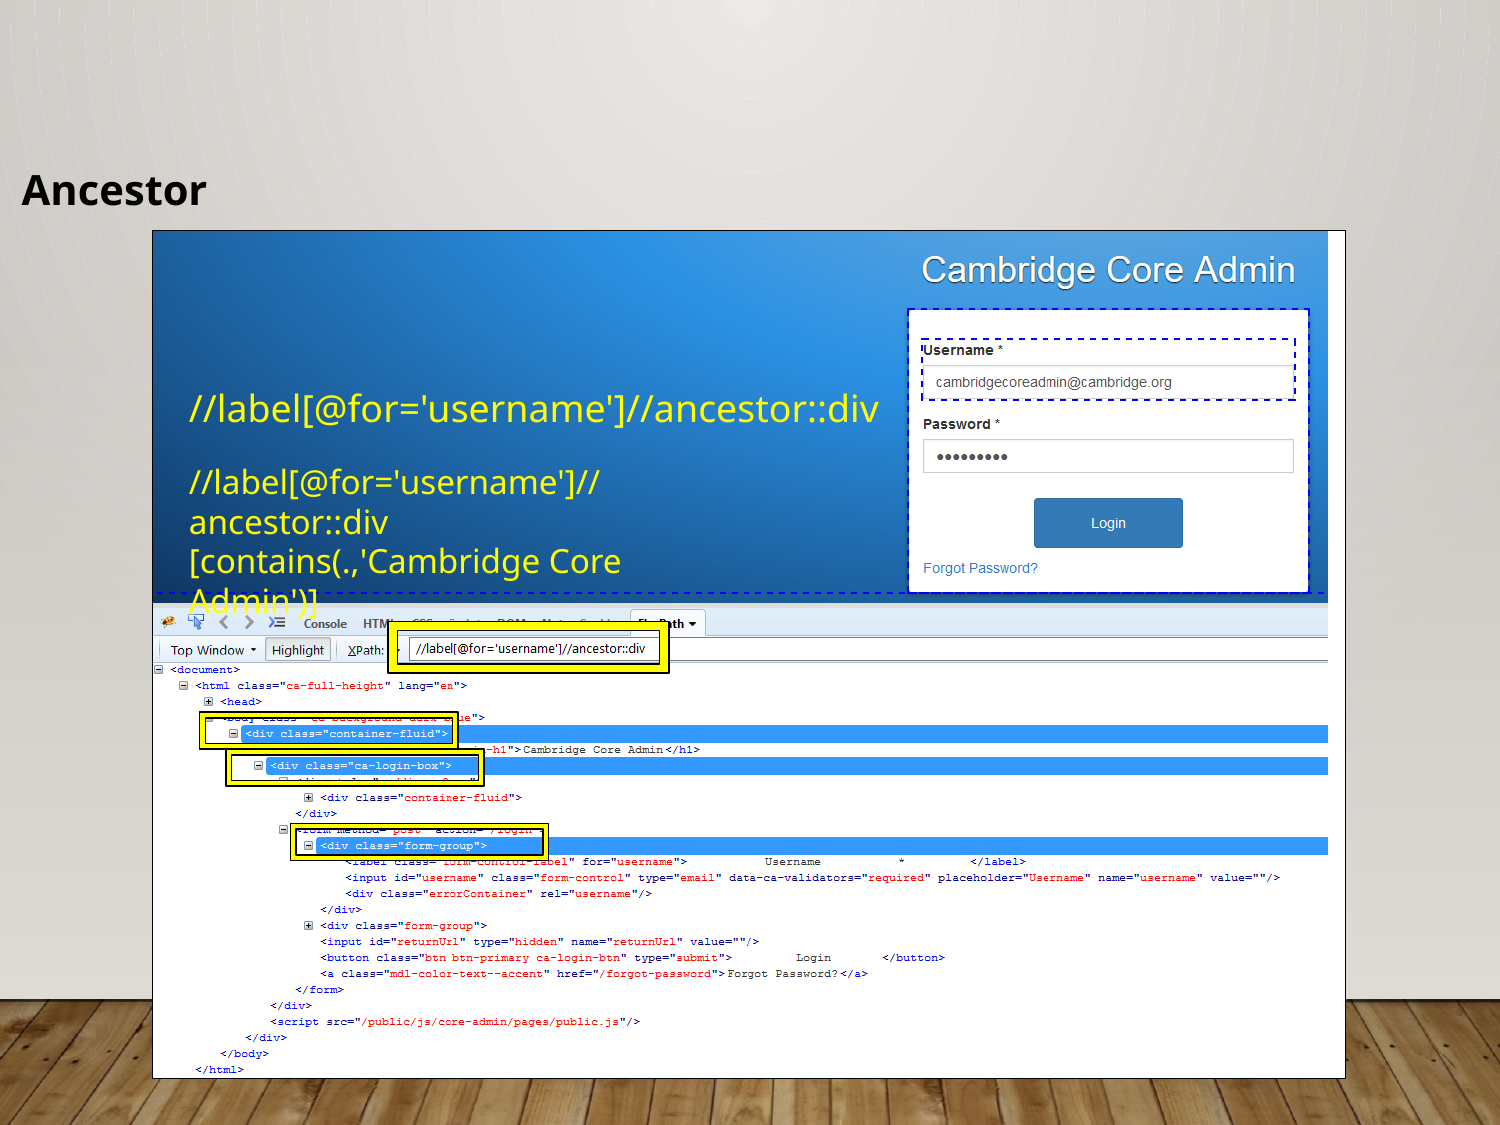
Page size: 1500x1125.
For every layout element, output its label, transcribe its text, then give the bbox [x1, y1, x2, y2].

picture [0, 229, 1500, 1125]
text_box Ancestor [6, 156, 223, 222]
